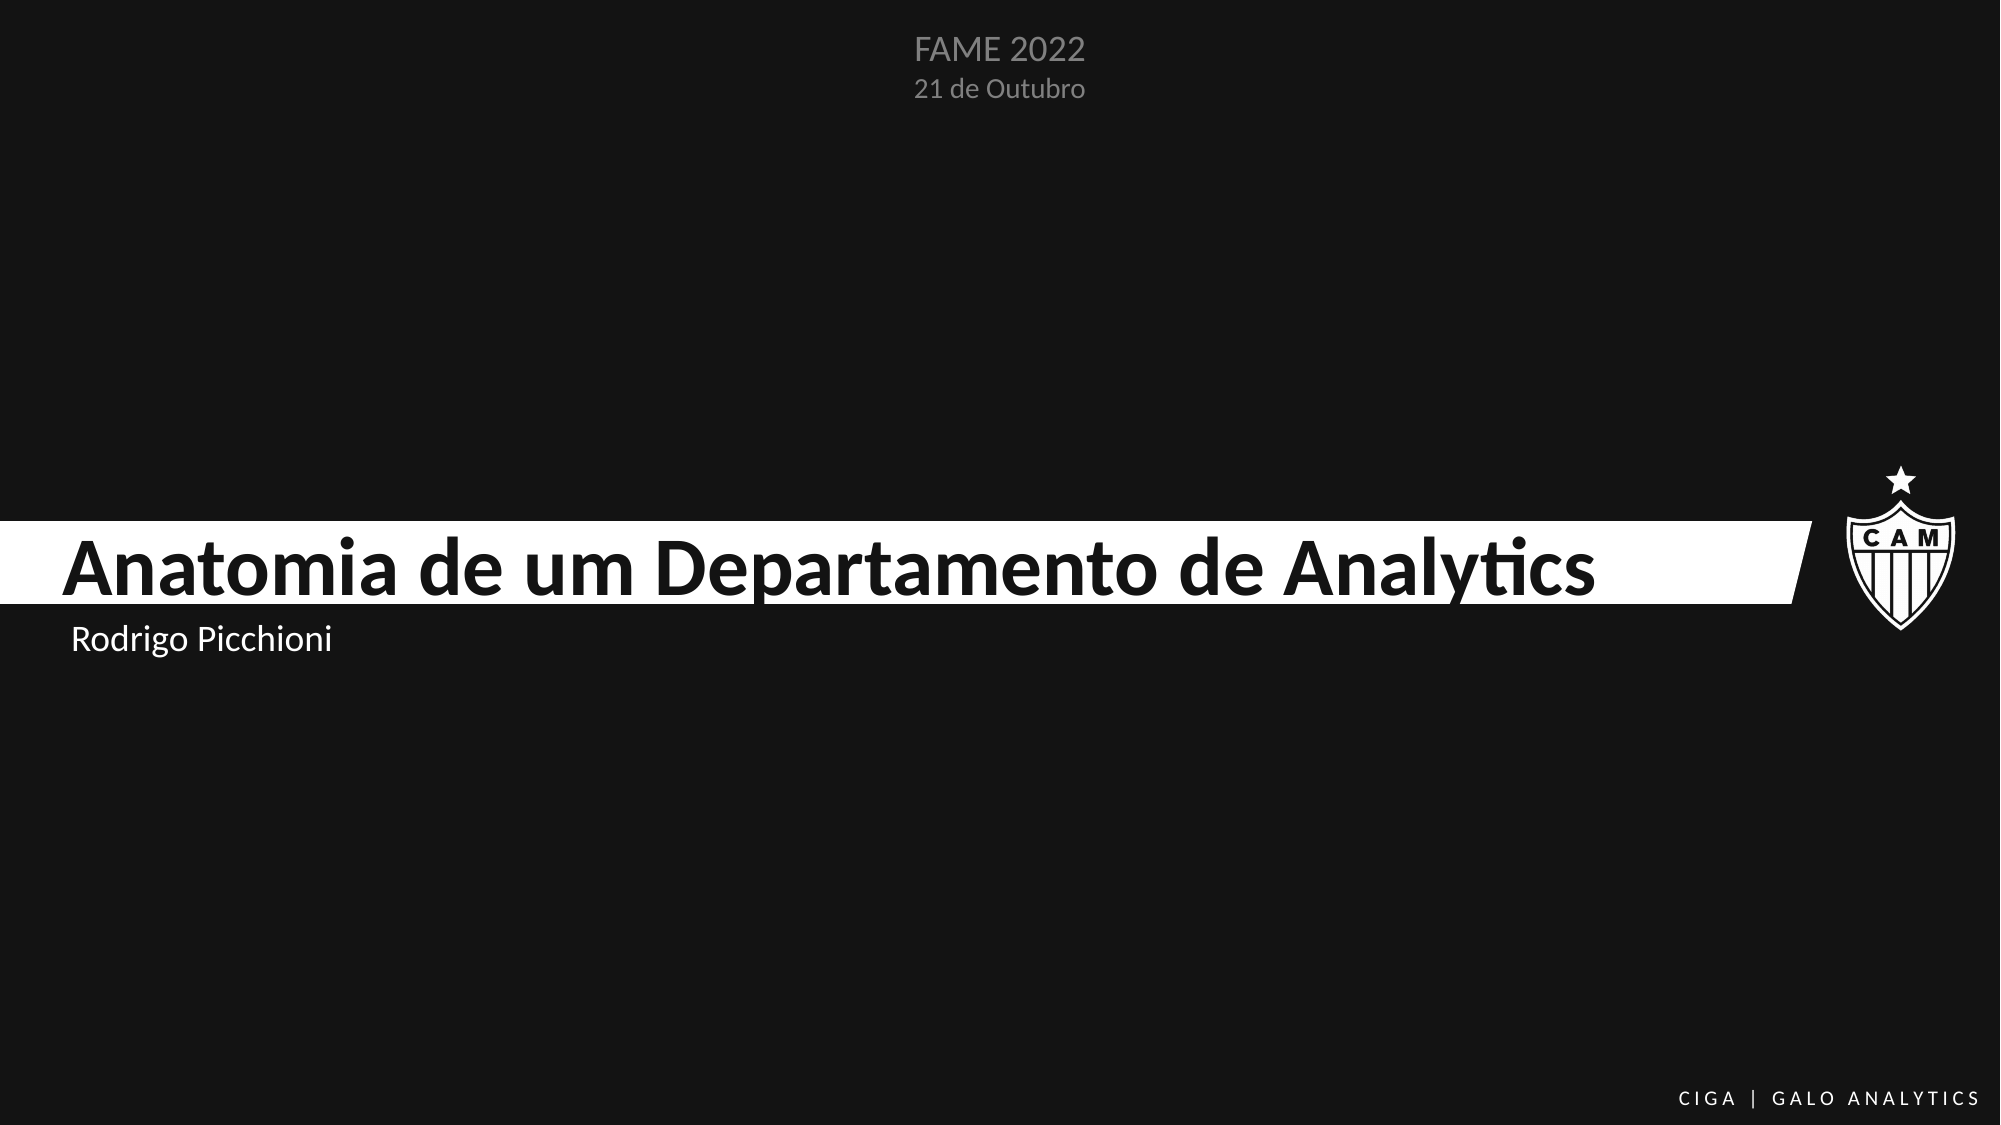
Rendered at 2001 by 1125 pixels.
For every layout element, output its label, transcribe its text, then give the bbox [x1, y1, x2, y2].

text_box C I G A | G A L O A N A L Y T I C S [1174, 1077, 1993, 1118]
text_box Anatomia de um Departamento de Analytics [0, 520, 1812, 605]
text_box Rodrigo Picchioni [56, 606, 1808, 667]
picture [1812, 460, 1989, 637]
text_box FAME 2022 21 de Outubro [825, 17, 1175, 112]
